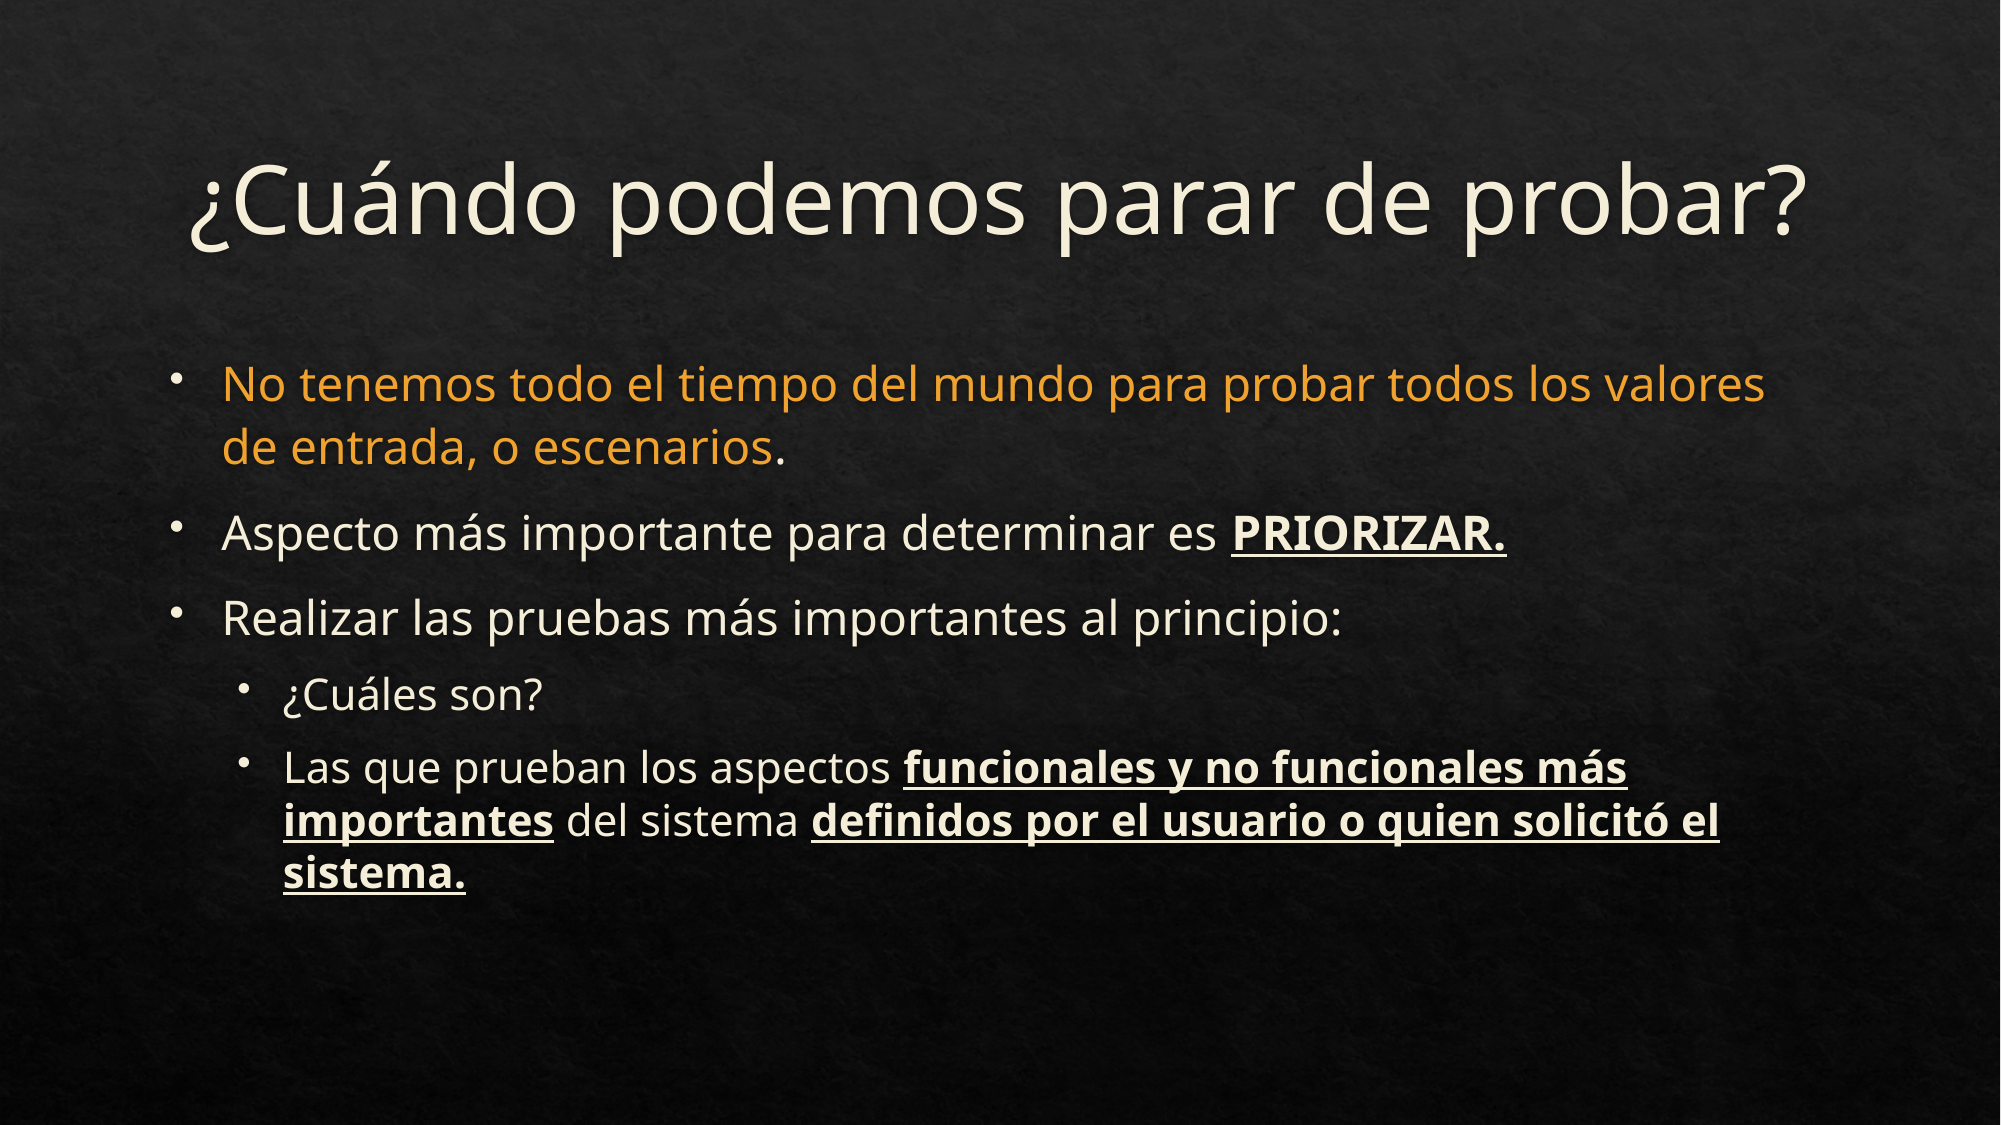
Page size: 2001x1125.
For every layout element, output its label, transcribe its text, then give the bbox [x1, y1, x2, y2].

list No tenemos todo el tiempo del mundo para probar todos los valores de entrada, o escenarios. Aspecto más importante para determinar es PRIORIZAR. Realizar las pruebas más importantes al principio: ¿Cuáles son? Las que prueban los aspectos funcionales y no funcionales más importantes del sistema definidos por el usuario o quien solicitó el sistema. [149, 340, 1849, 950]
title ¿Cuándo podemos parar de probar? [149, 99, 1849, 307]
